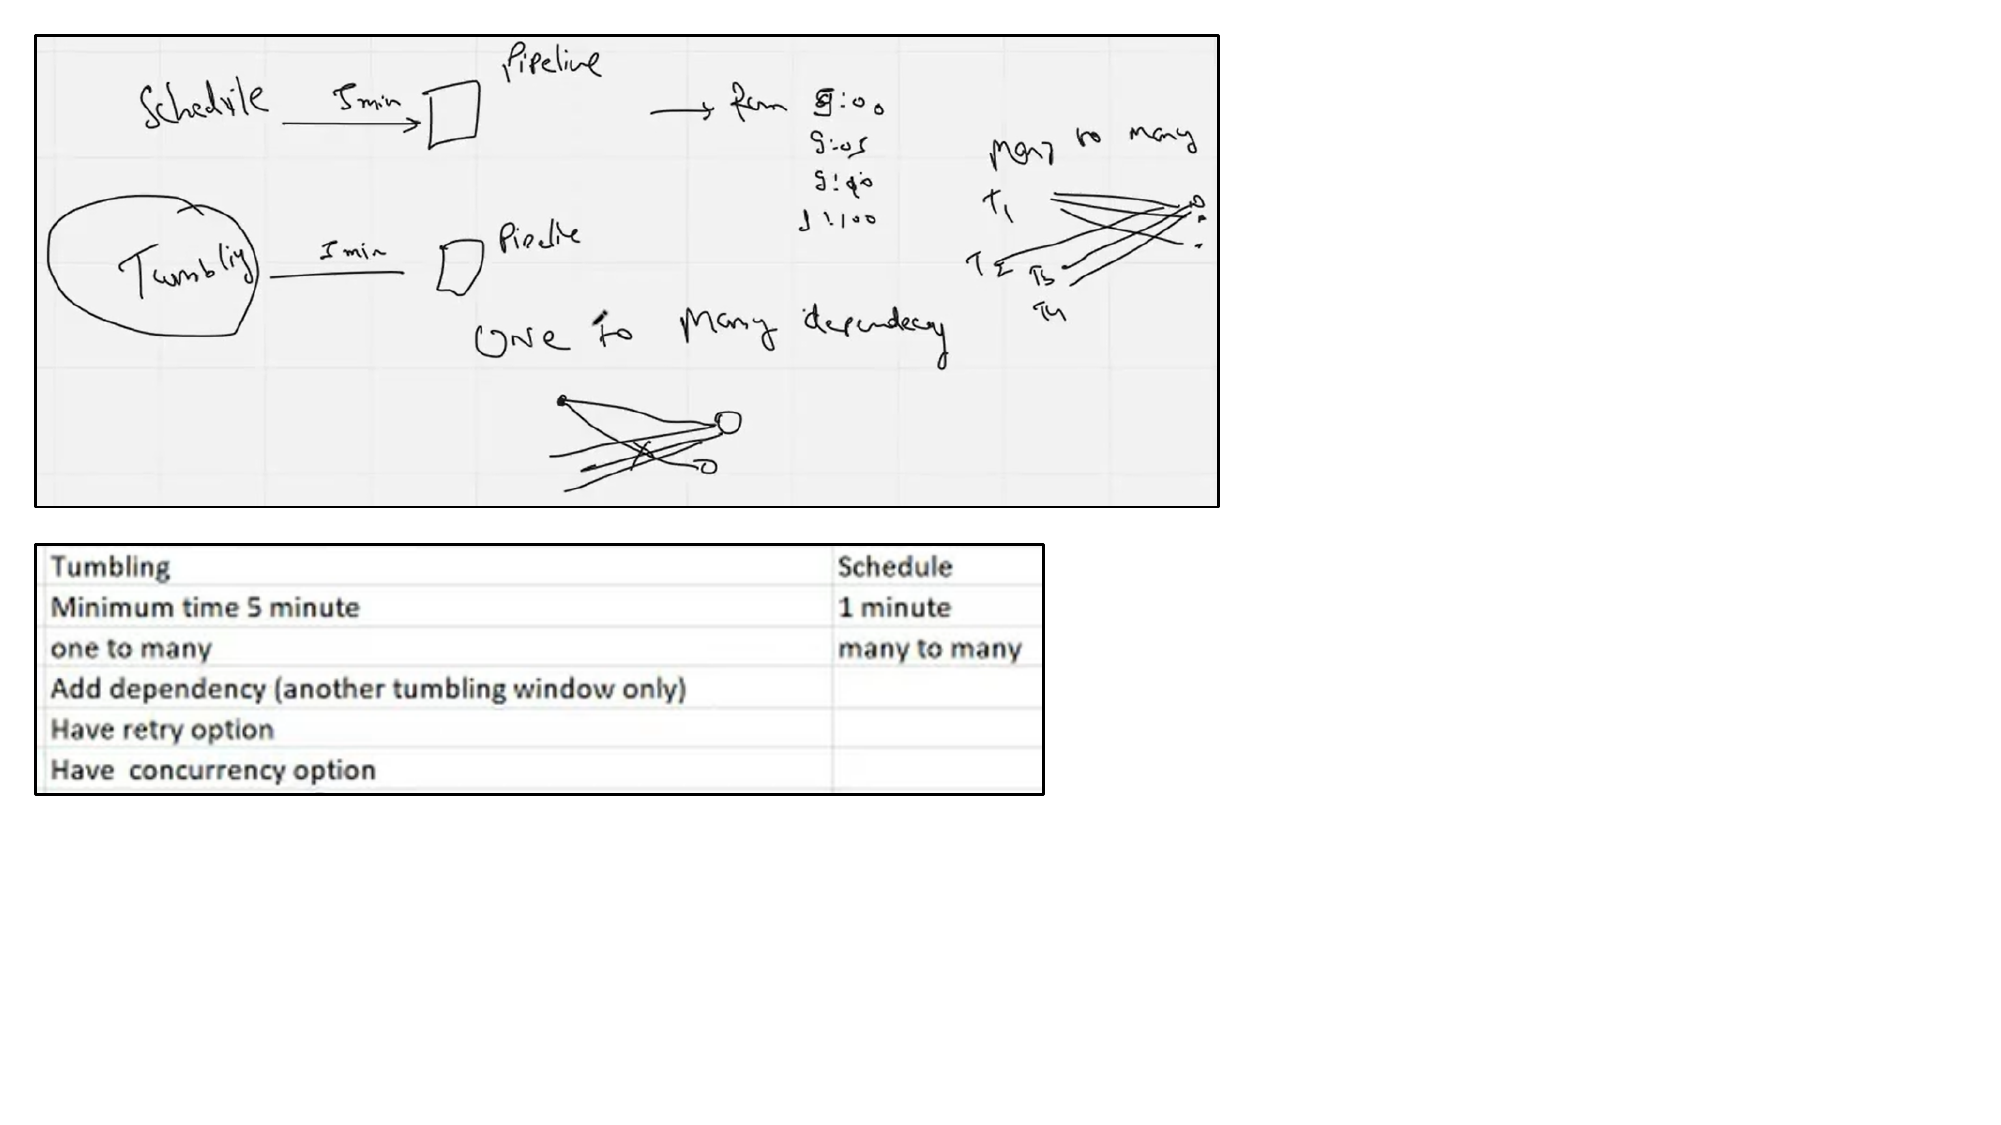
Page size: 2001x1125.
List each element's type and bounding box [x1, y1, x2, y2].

picture [36, 545, 1042, 793]
picture [36, 36, 1218, 506]
